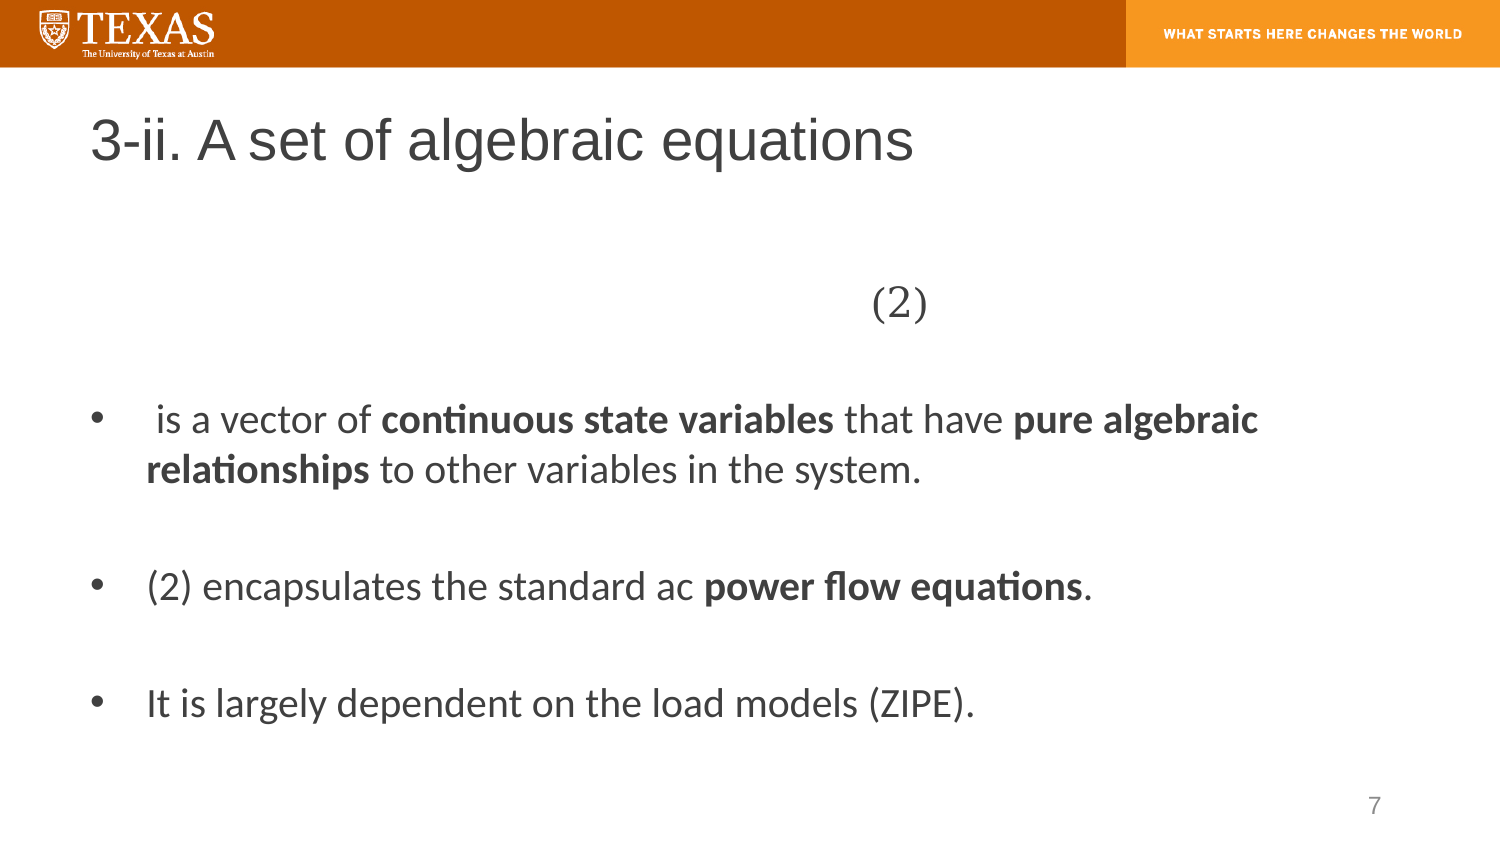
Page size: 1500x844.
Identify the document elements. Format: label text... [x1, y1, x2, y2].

slide_number 7 [1059, 782, 1397, 828]
title 3-ii. A set of algebraic equations [75, 90, 1425, 185]
picture [0, 0, 1500, 844]
